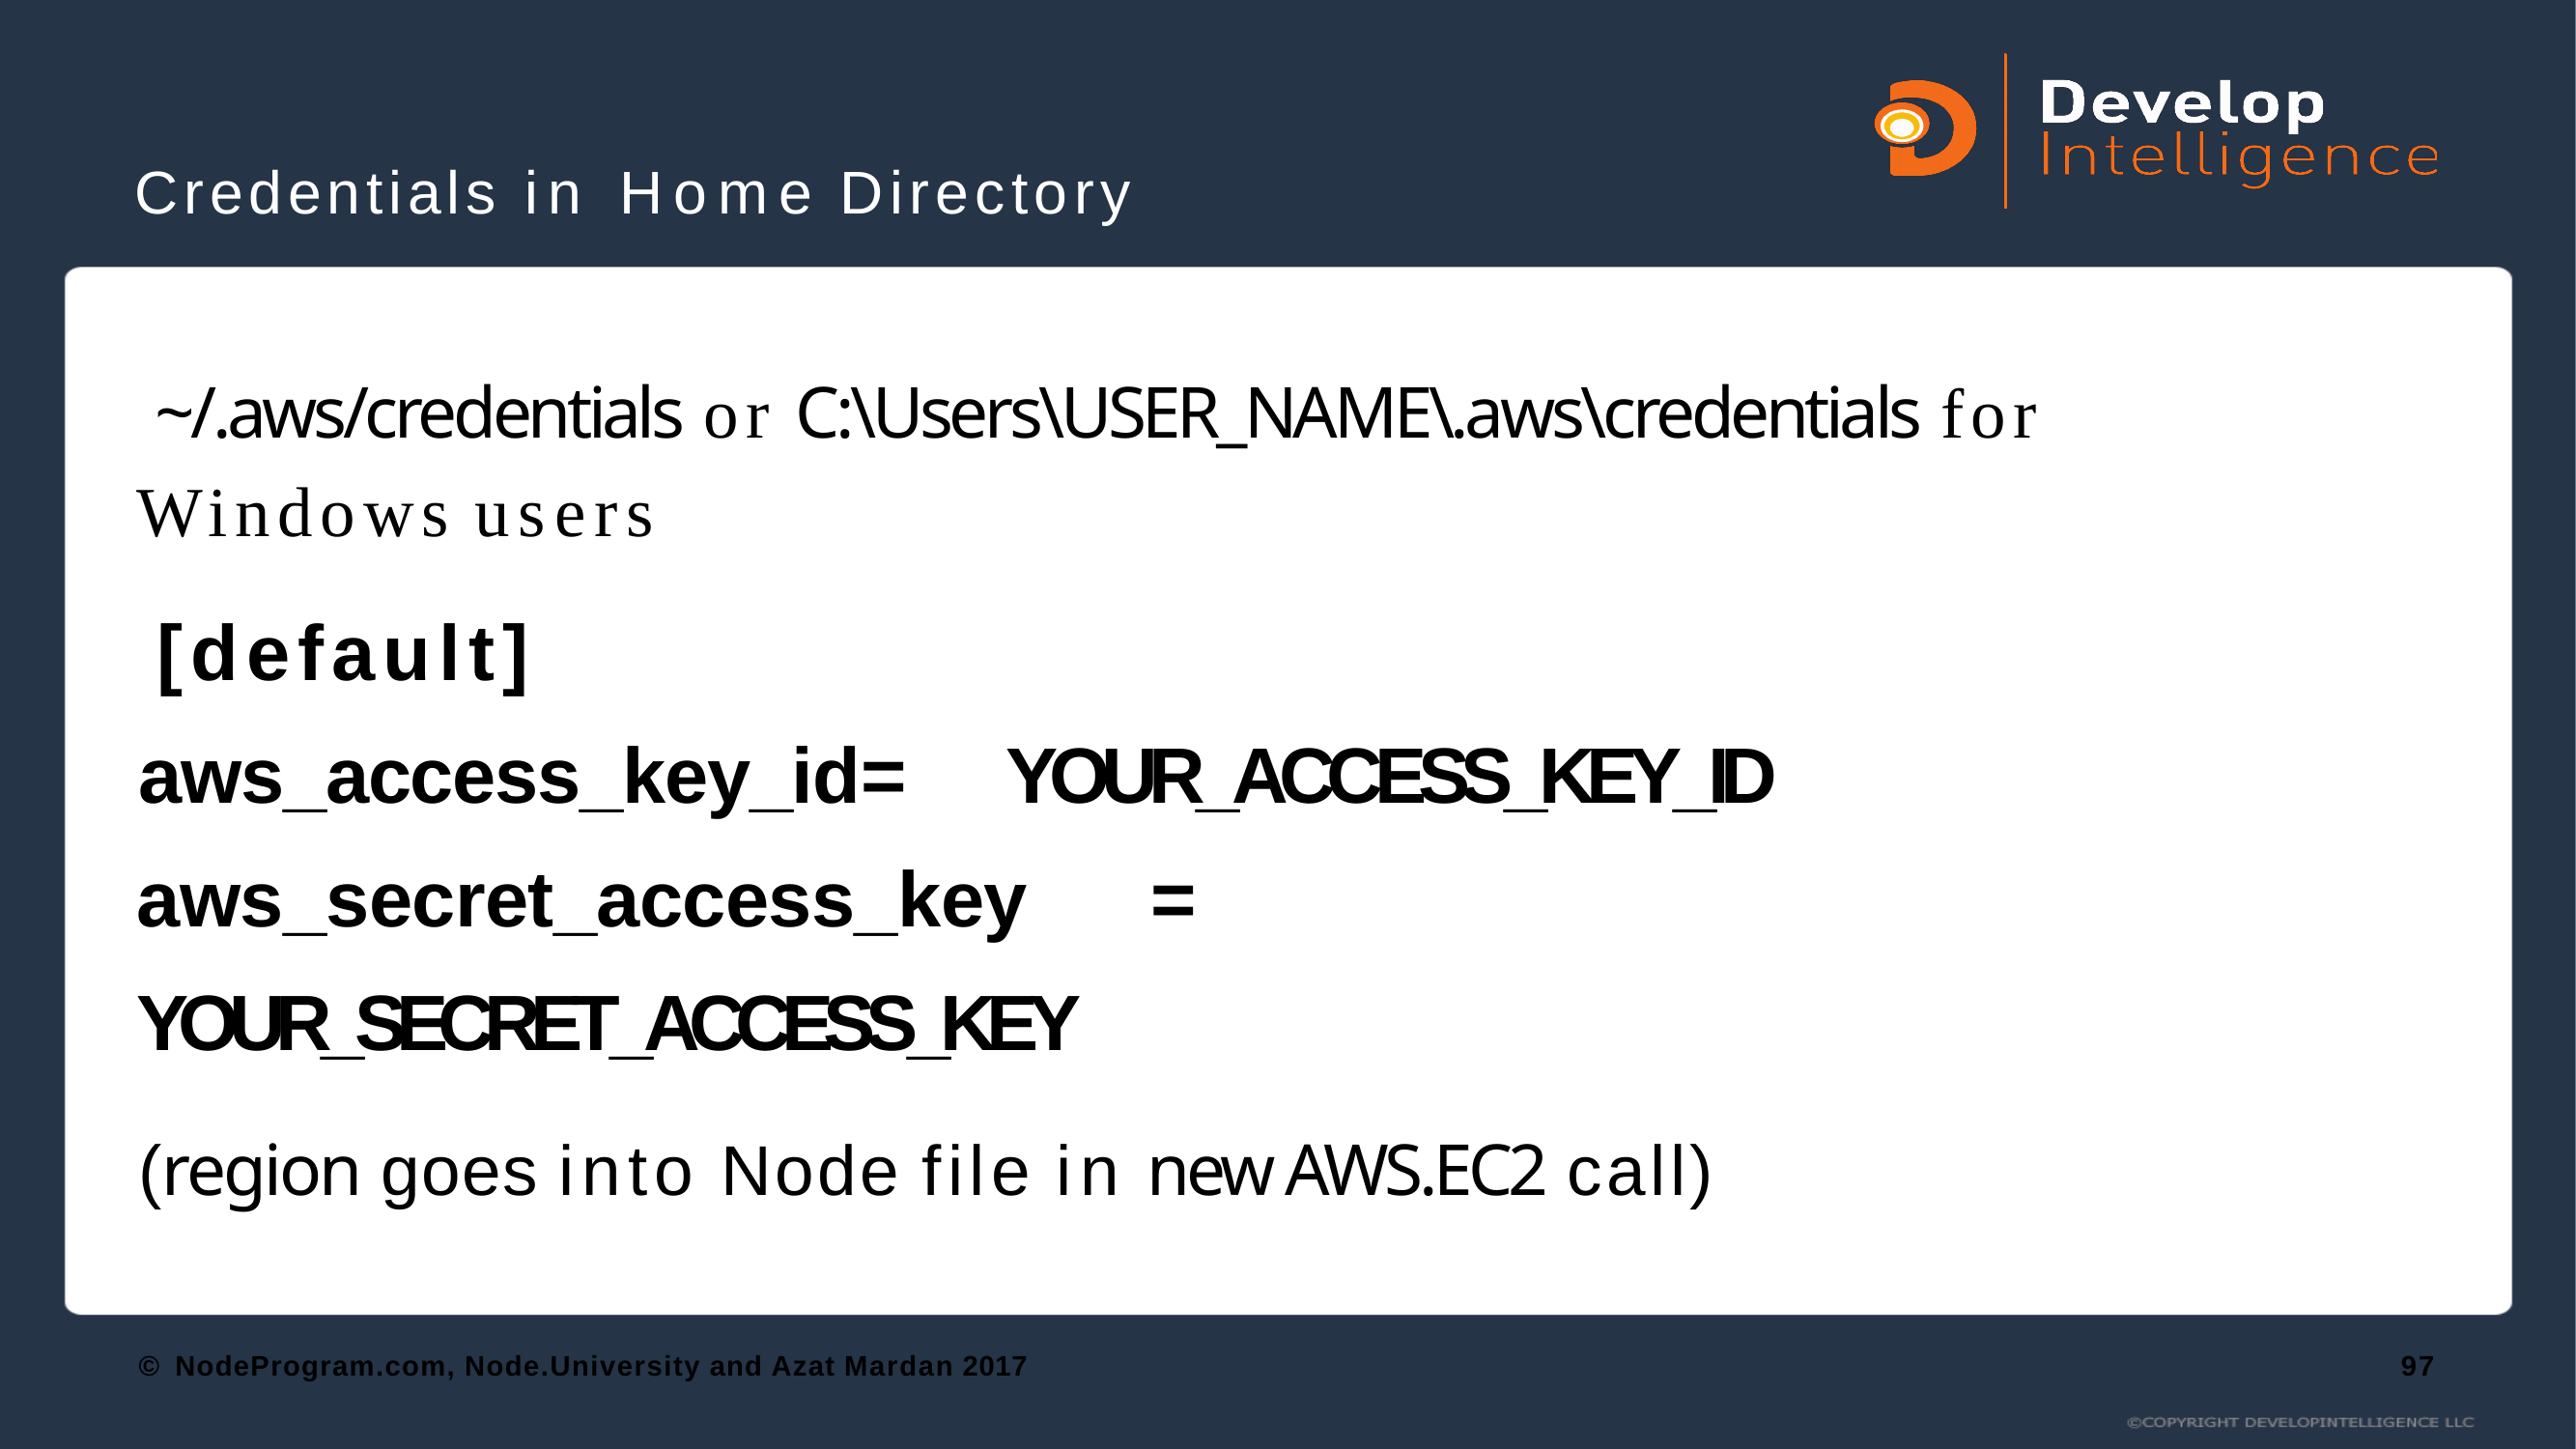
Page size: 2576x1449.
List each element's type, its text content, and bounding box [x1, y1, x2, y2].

slide_number 97 [2383, 1347, 2442, 1449]
text_box ~/.aws/credentials or C:\Users\USER_NAME\.aws\credentials for Windows users [default] aws_access_key_id = YOUR_ACCESS_KEY_ID aws_secret_access_key = YOUR_SECRET_ACCESS_KEY (region goes into Node file in new AWS.EC2 call) [134, 351, 2404, 1210]
picture [0, 0, 2576, 1449]
footer © NodeProgram.com, Node.University and Azat Mardan 2017 [136, 1347, 1034, 1449]
title Credentials in Home Directory [132, 67, 2194, 312]
